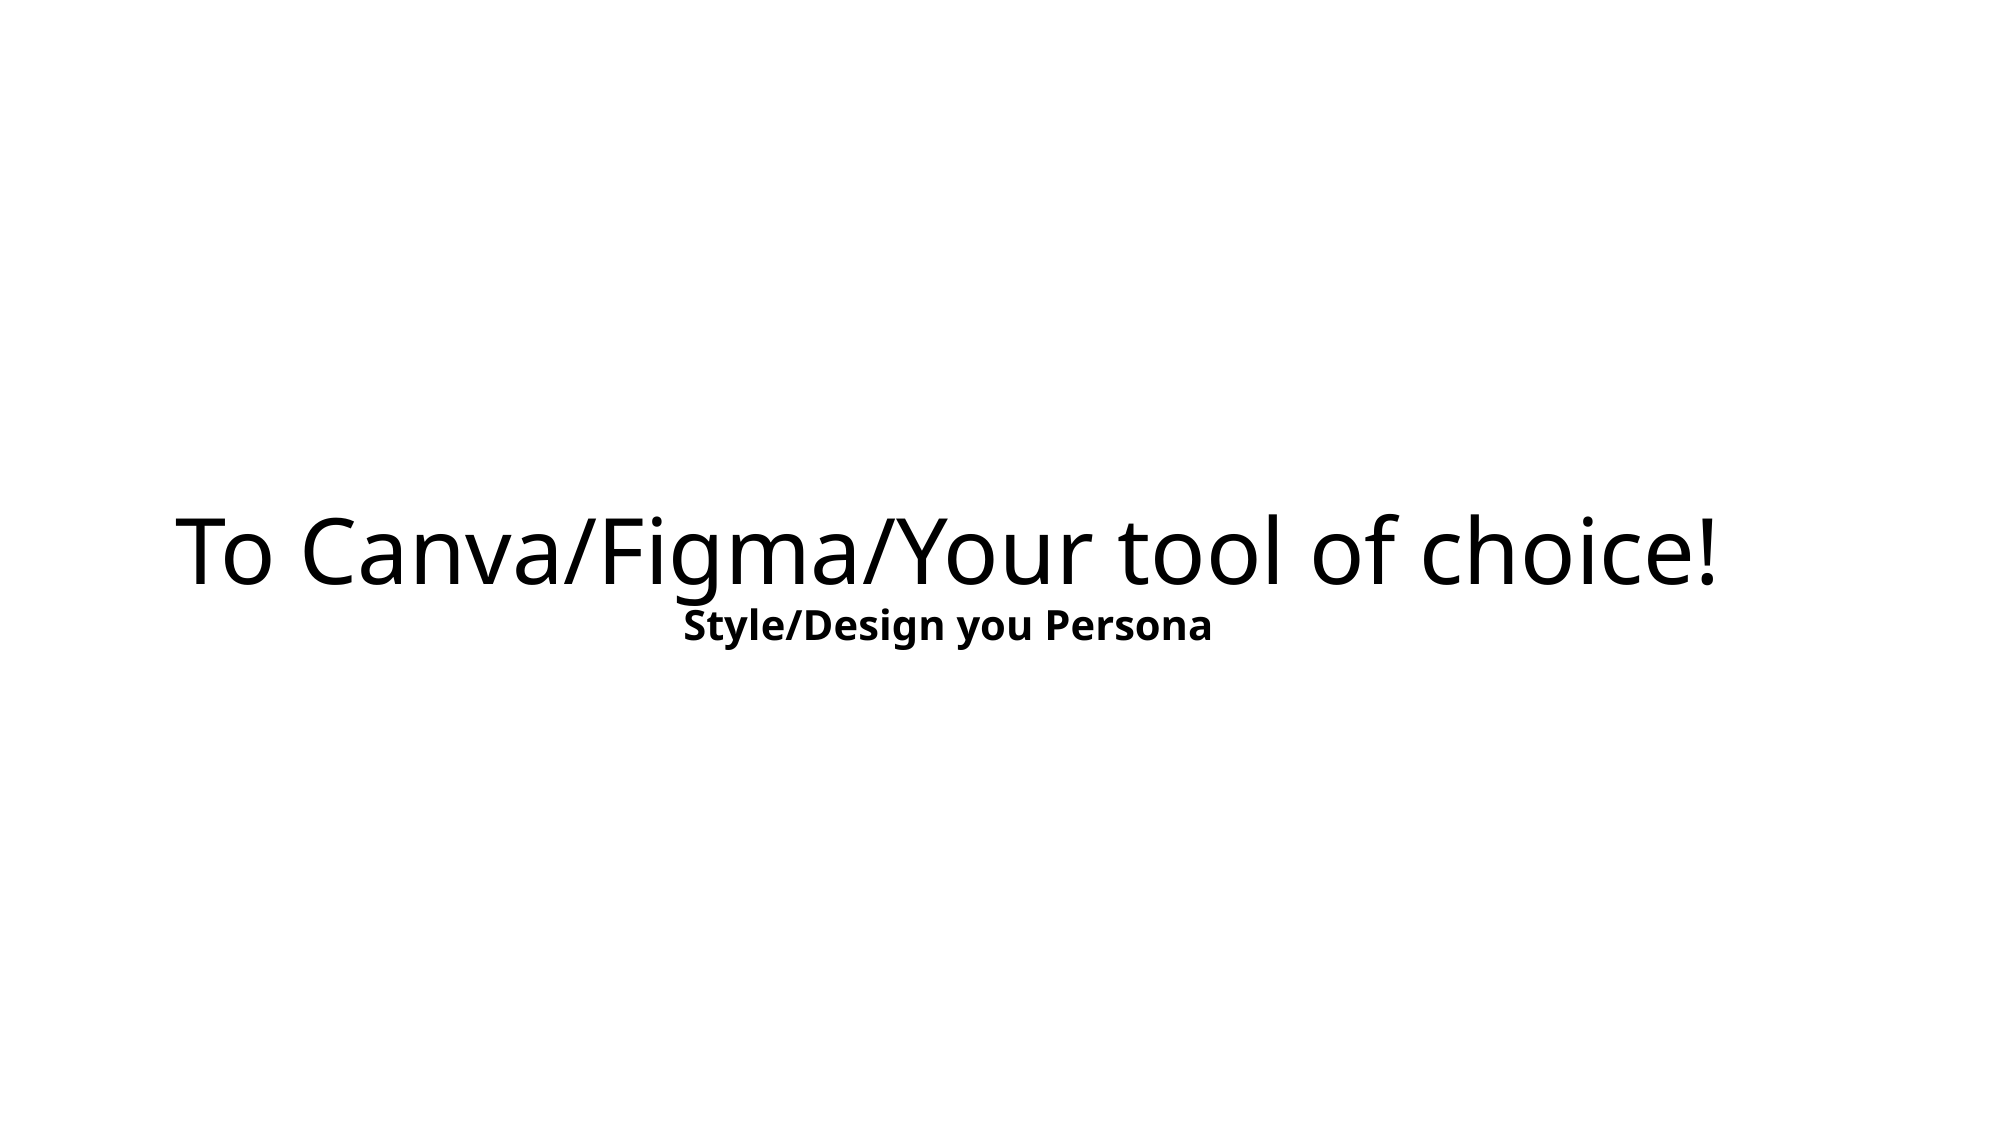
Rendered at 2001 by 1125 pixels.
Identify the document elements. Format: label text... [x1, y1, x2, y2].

title To Canva/Figma/Your tool of choice! Style/Design you Persona [86, 468, 1812, 687]
